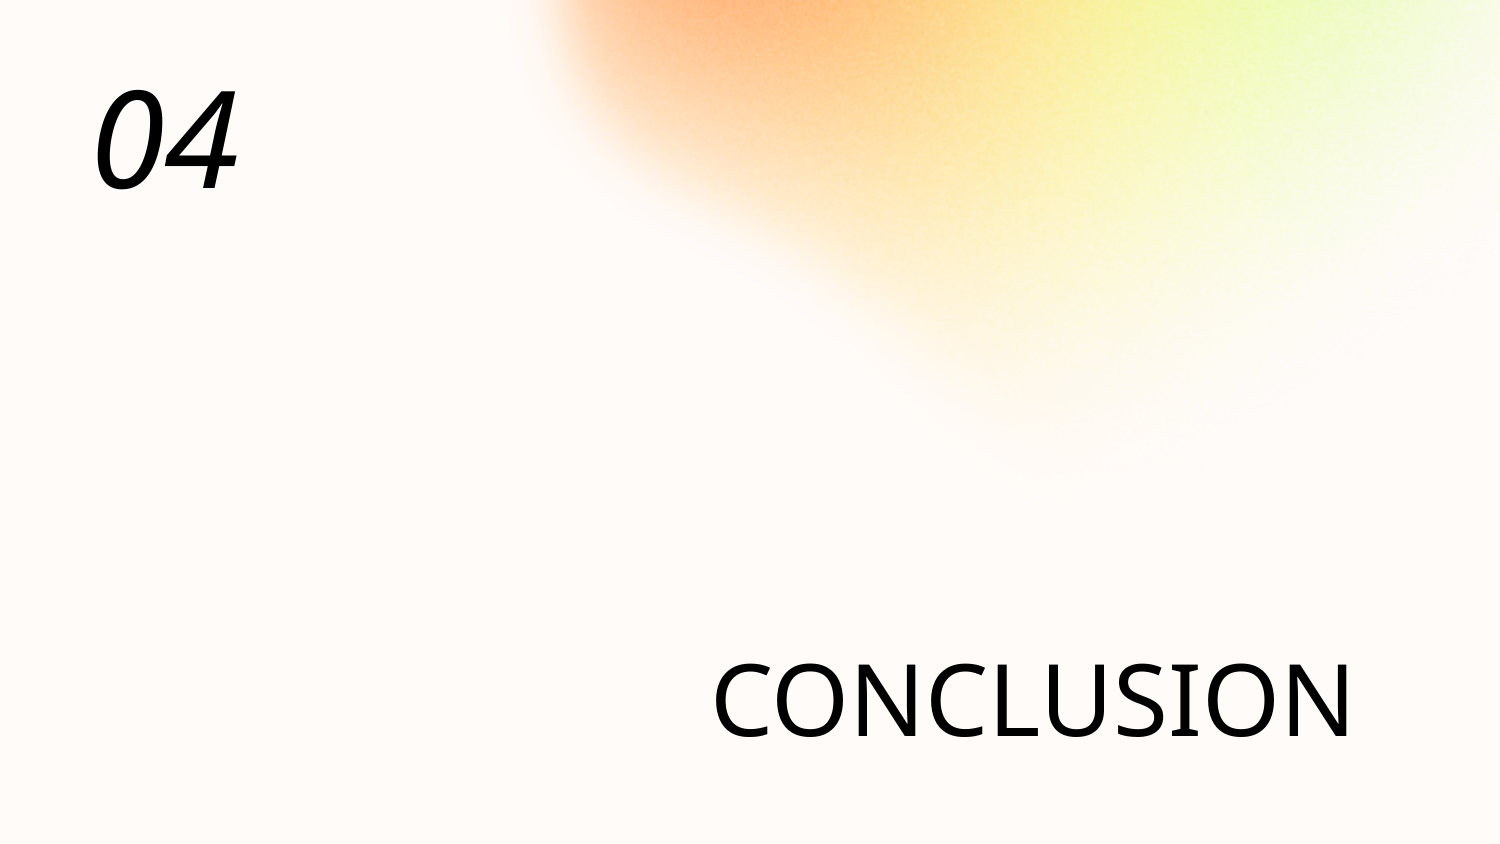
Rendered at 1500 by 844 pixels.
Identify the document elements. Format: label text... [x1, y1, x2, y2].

title CONCLUSION [695, 508, 1426, 772]
title 04 [75, 72, 288, 198]
